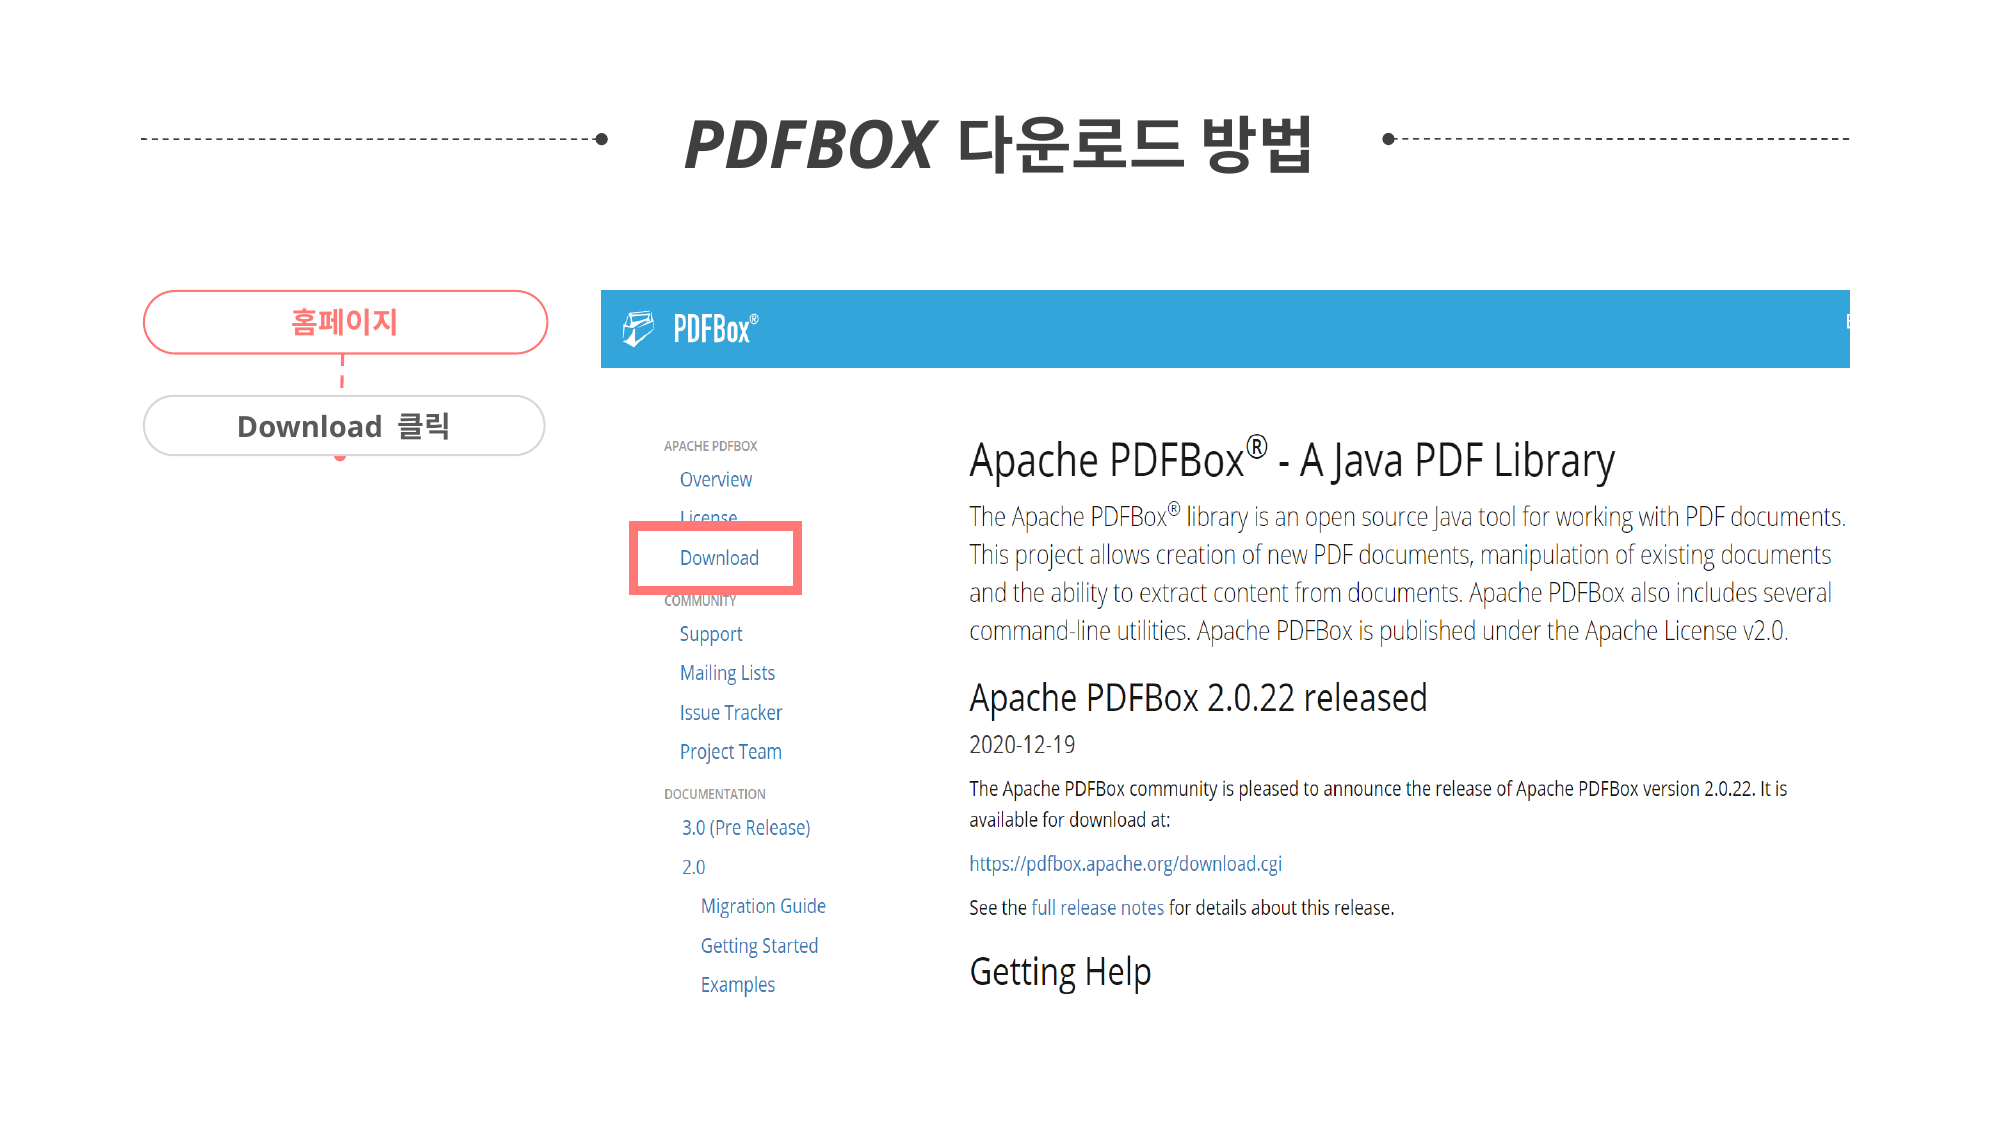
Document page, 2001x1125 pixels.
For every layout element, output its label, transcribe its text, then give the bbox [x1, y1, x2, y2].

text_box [143, 290, 548, 456]
picture [601, 290, 1850, 1001]
text_box PDFBOX 다운로드 방법 [613, 54, 1387, 191]
